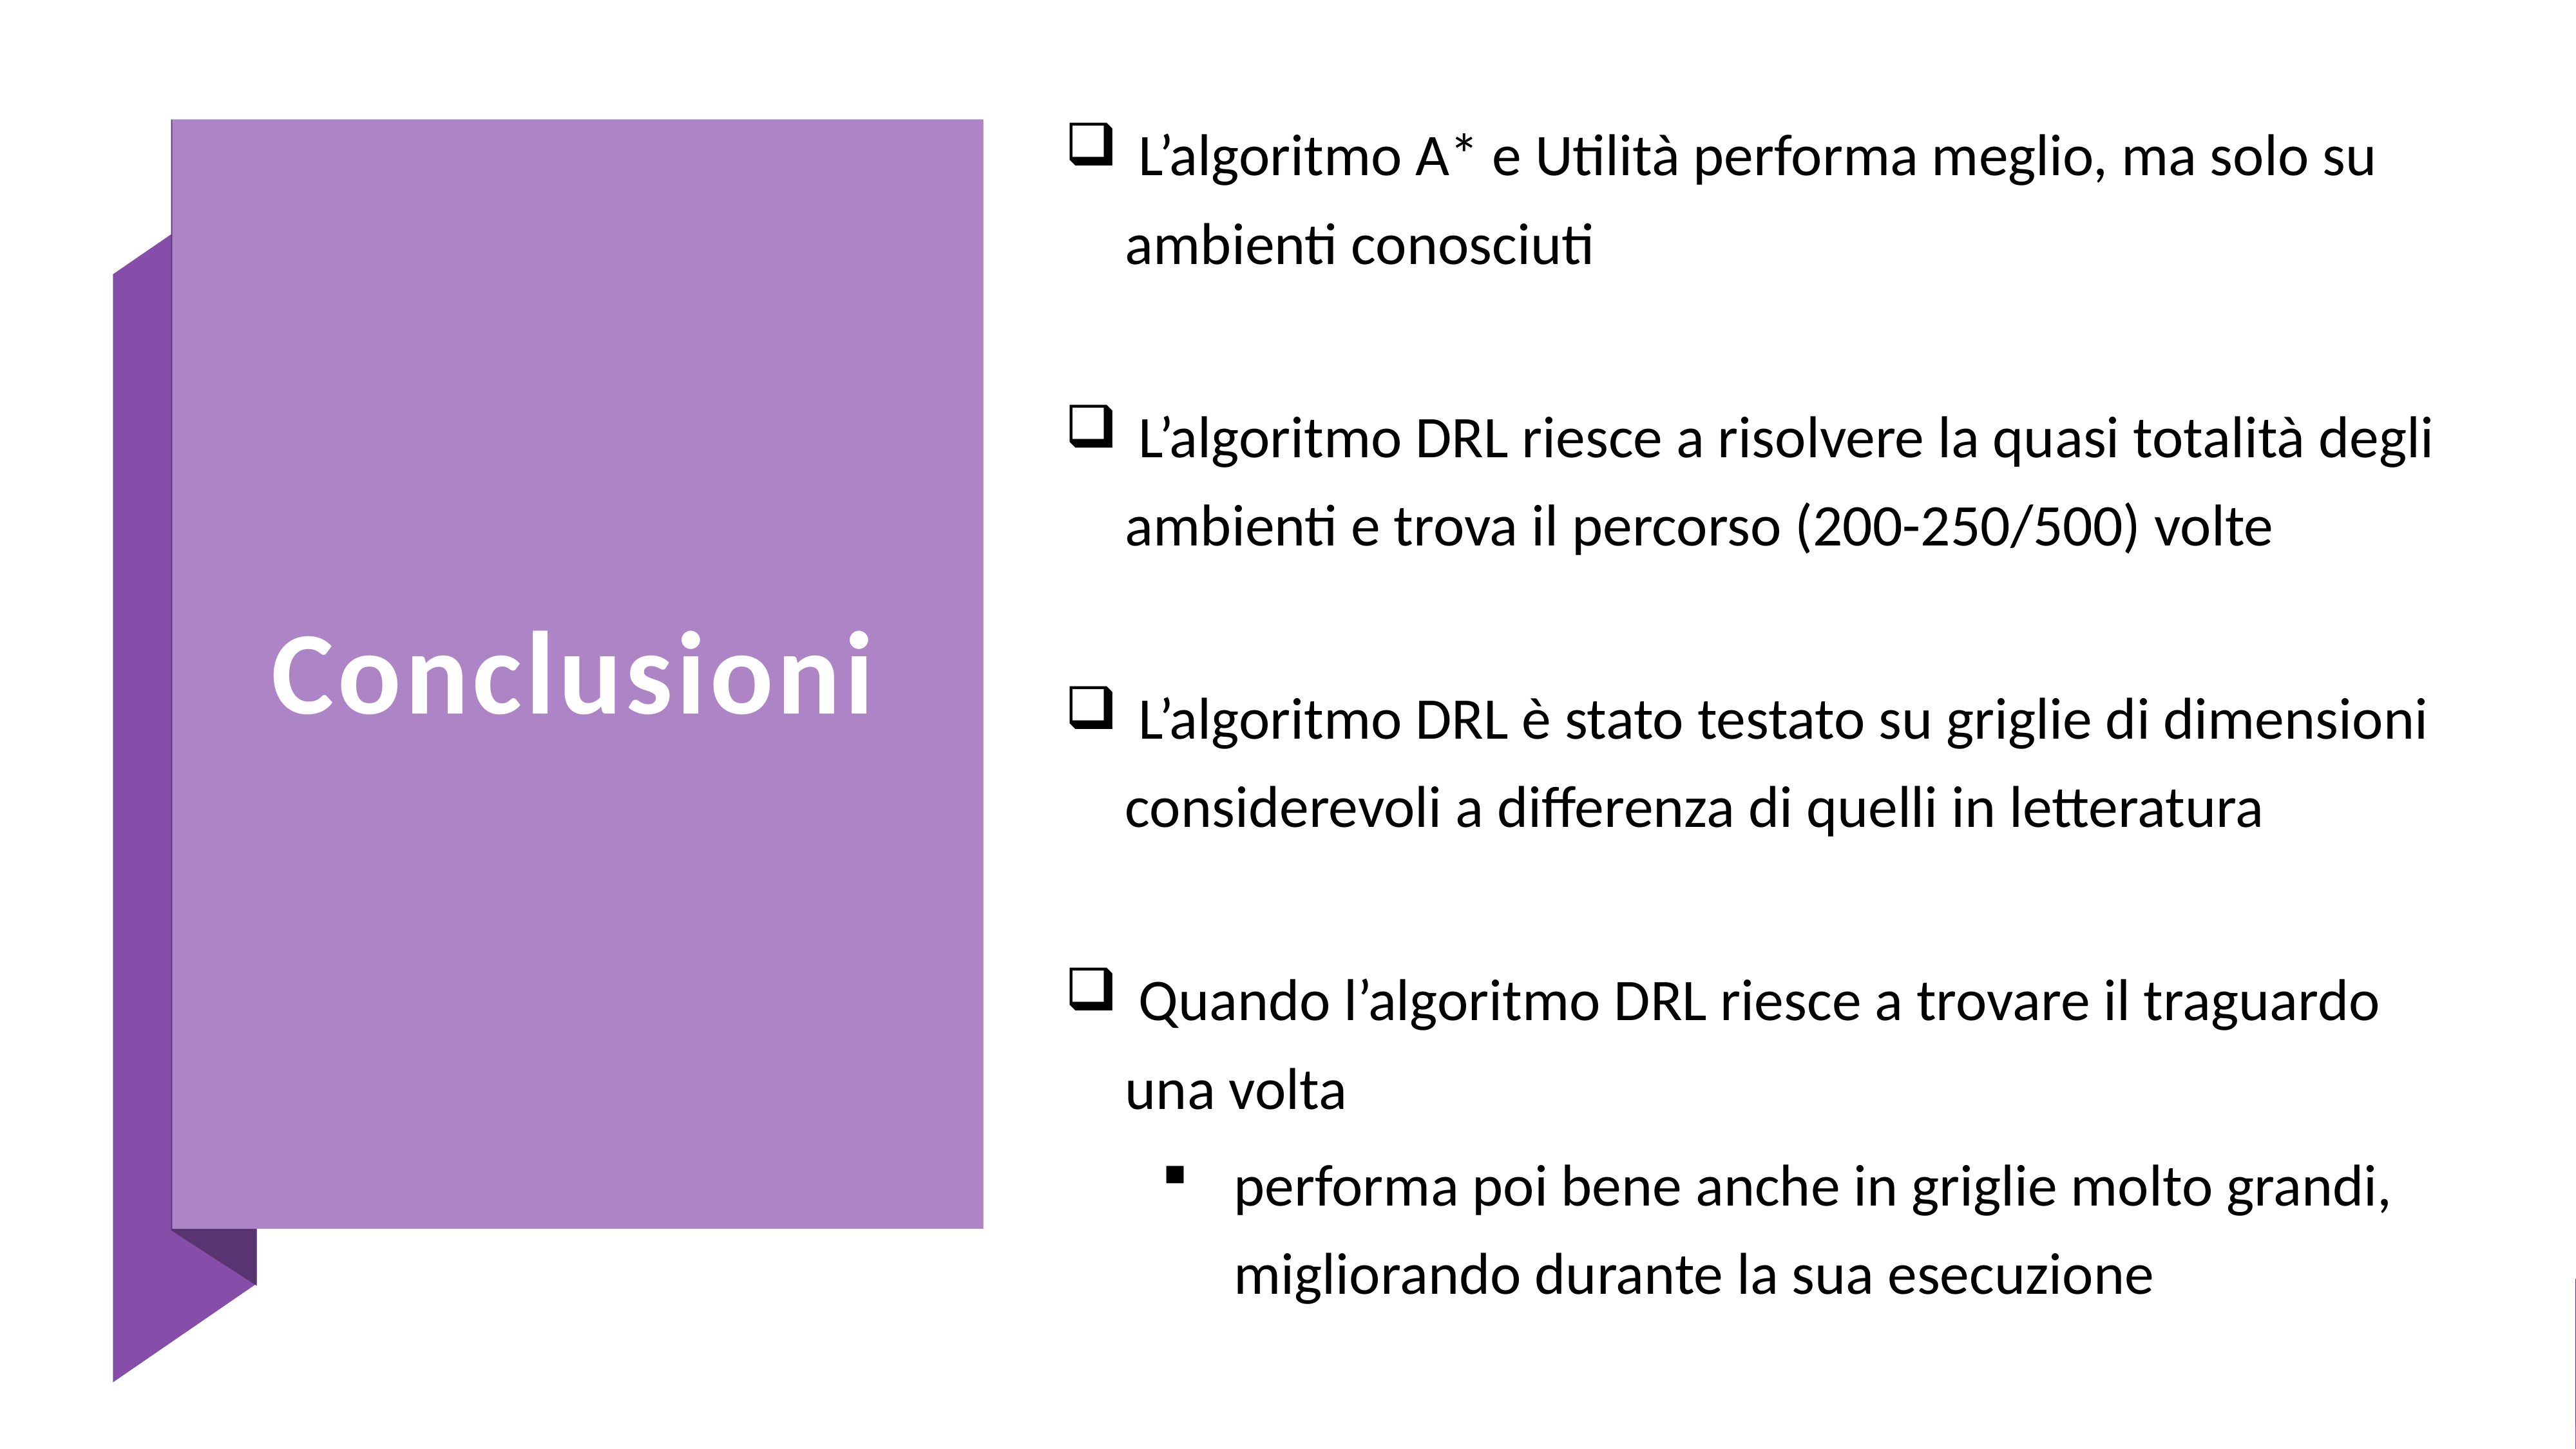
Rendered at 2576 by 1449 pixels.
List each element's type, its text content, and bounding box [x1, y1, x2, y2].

text_box [0, 0, 2576, 1449]
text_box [113, 118, 984, 1383]
text_box L’algoritmo A* e Utilità performa meglio, ma solo su ambienti conosciuti L’algoritmo DRL riesce a risolvere la quasi totalità degli ambienti e trova il percorso (200-250/500) volte L’algoritmo DRL è stato testato su griglie di dimensioni considerevoli a differenza di quelli in letteratura Quando l’algoritmo DRL riesce a trovare il traguardo una volta performa poi bene anche in griglie molto grandi, migliorando durante la sua esecuzione [1043, 58, 2462, 1347]
